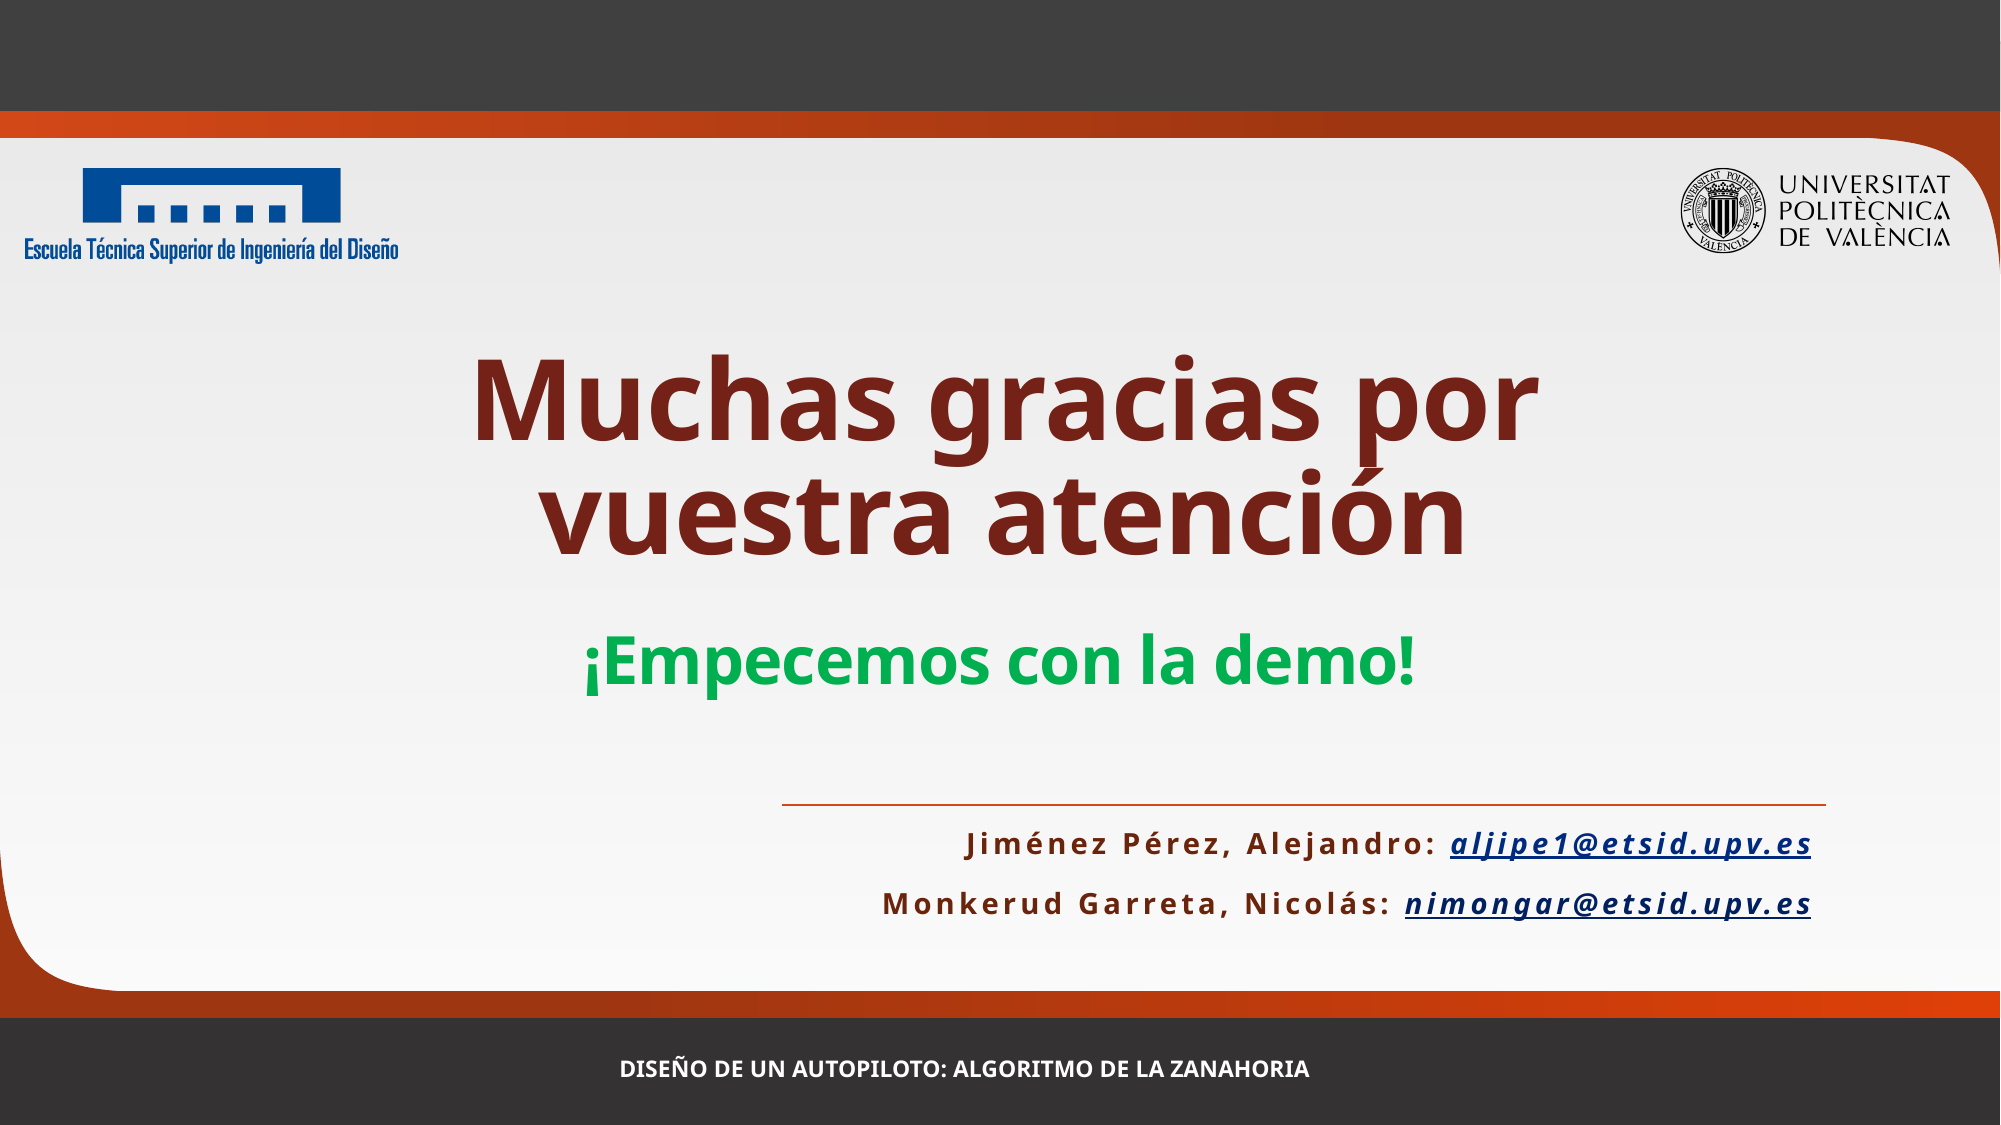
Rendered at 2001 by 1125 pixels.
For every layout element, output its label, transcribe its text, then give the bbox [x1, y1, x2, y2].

text_box ¡Empecemos con la demo! [269, 610, 1731, 706]
title Muchas gracias por vuestra atención [273, 336, 1736, 586]
picture [1656, 154, 1975, 268]
picture [24, 168, 399, 265]
text_box Diseño de un autopiloto: Algoritmo de la zanahoria [604, 1038, 1456, 1099]
subtitle Jiménez Pérez, Alejandro: aljipe1@etsid.upv.es Monkerud Garreta, Nicolás: nimongar@etsid.upv.es [176, 821, 1827, 1069]
